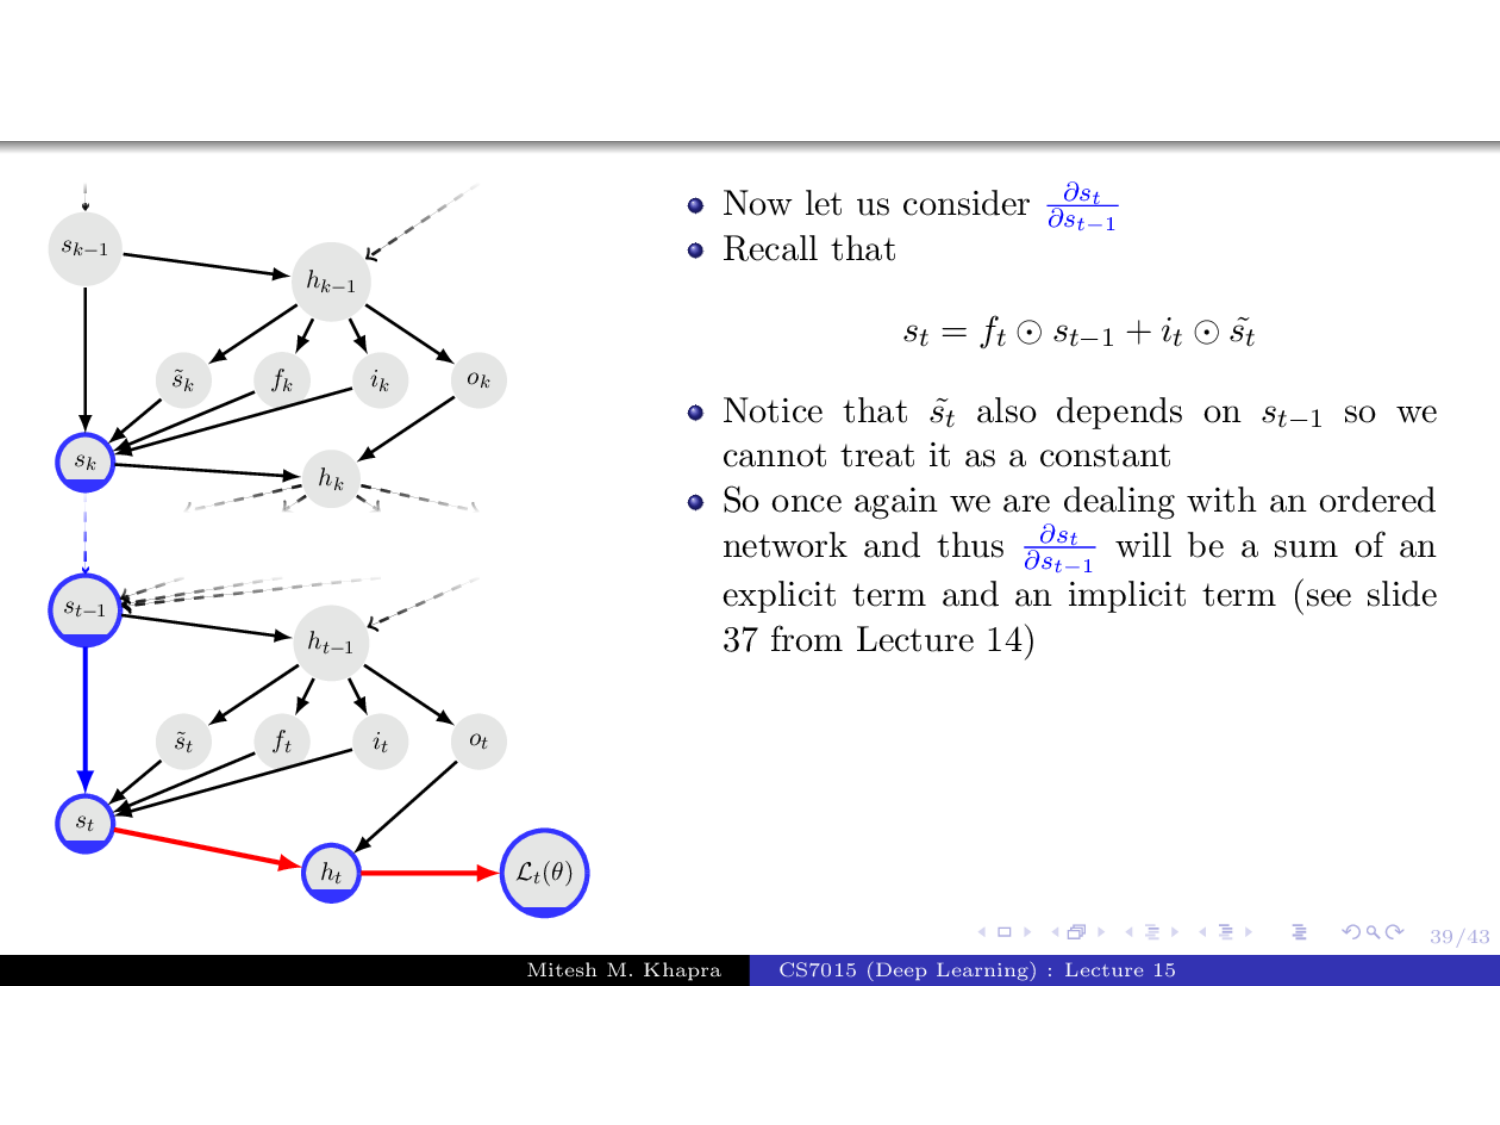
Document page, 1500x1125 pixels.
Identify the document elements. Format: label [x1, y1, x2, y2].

picture [0, 141, 1500, 986]
